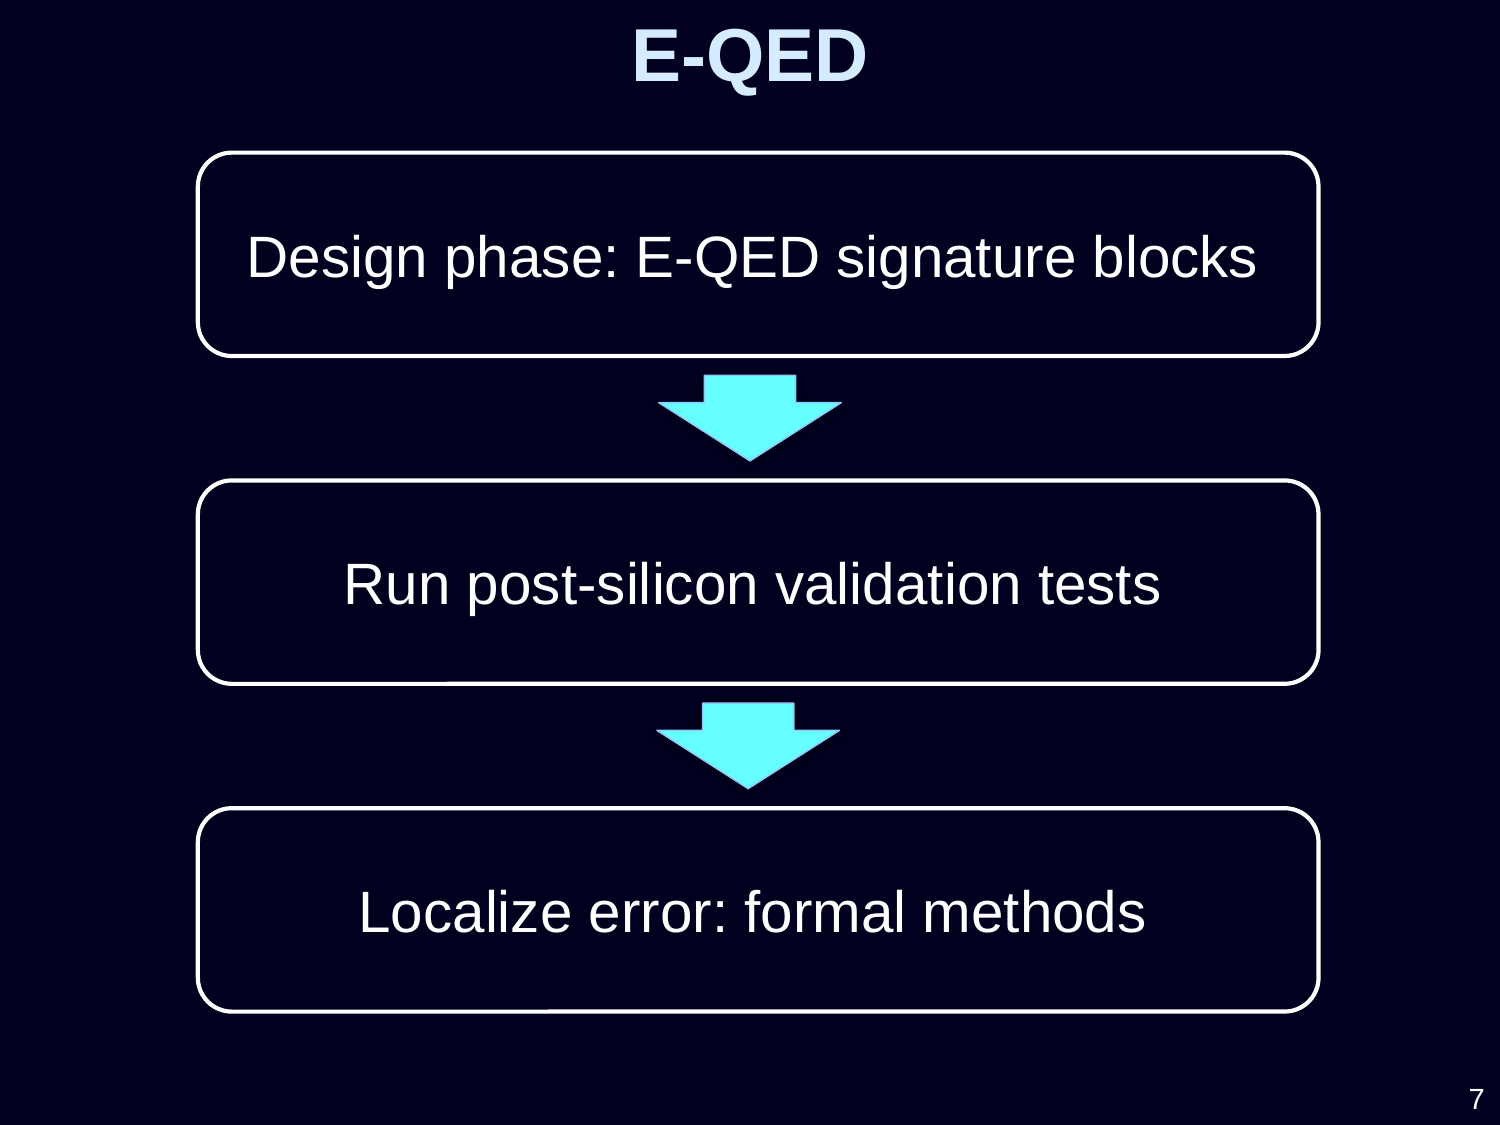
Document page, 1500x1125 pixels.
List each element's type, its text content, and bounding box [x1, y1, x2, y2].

text_box E-QED [0, 19, 1500, 95]
text_box [195, 478, 1321, 686]
text_box Design phase: E-QED signature blocks [197, 211, 1309, 297]
text_box [195, 806, 1321, 1014]
text_box [656, 702, 841, 790]
text_box [195, 150, 1321, 359]
text_box [658, 374, 842, 462]
slide_number 7 [1226, 1072, 1500, 1125]
